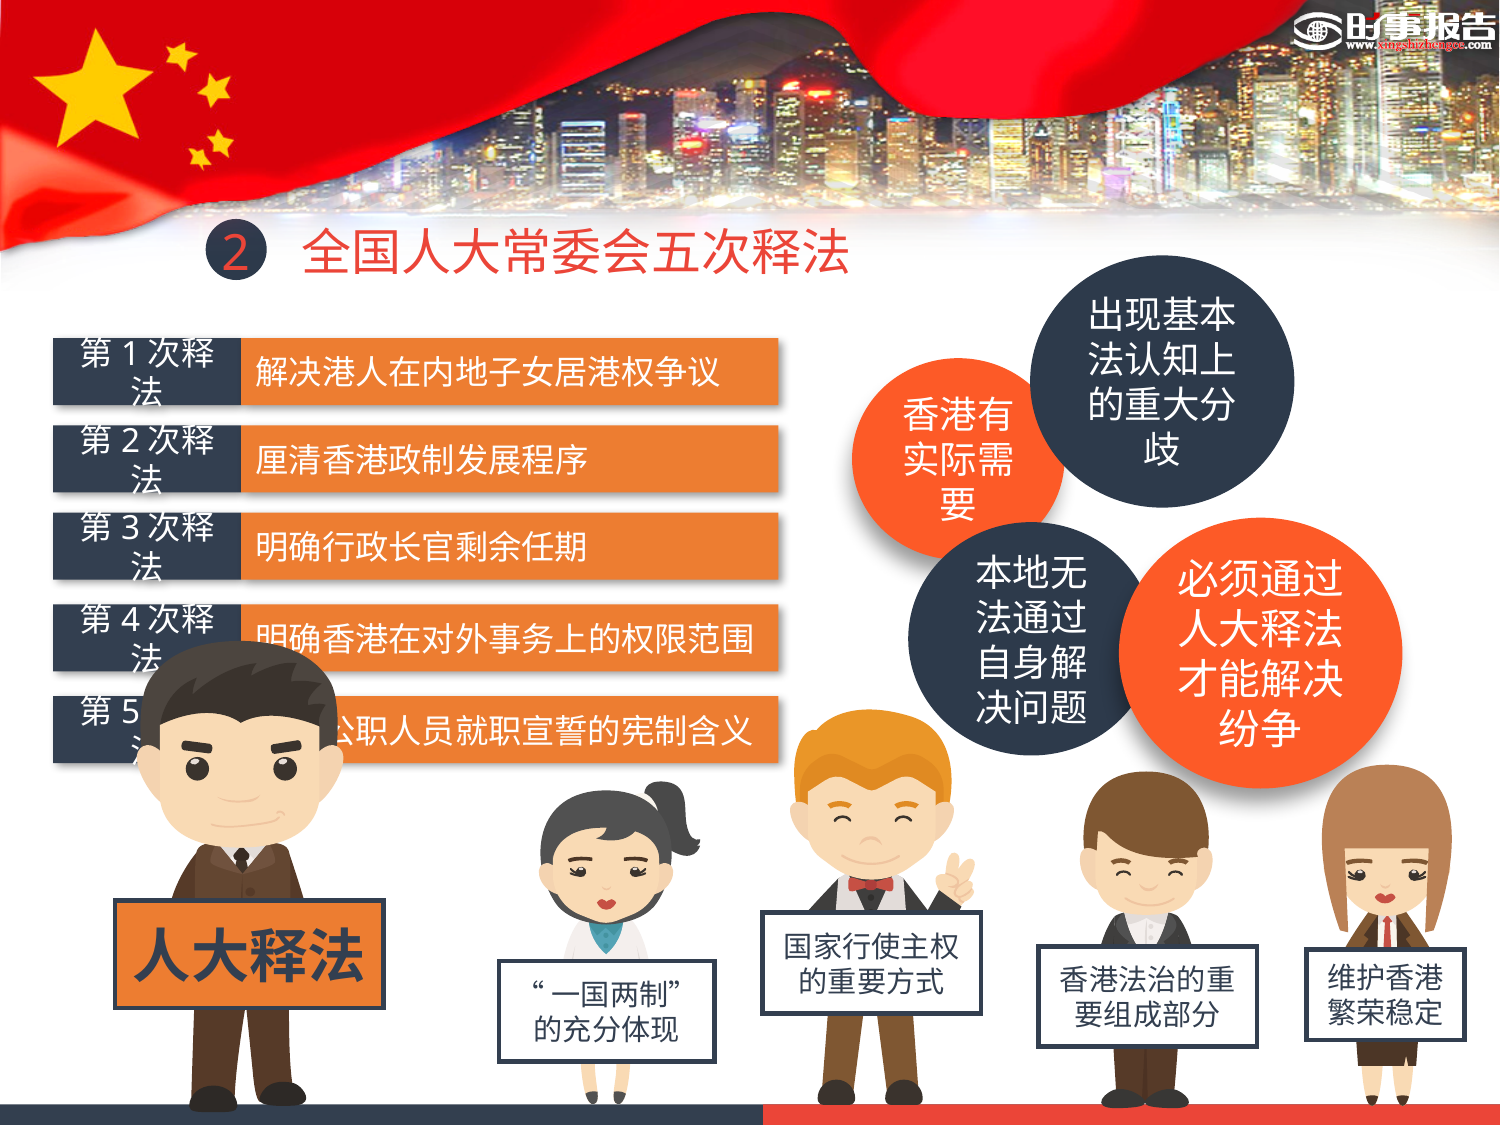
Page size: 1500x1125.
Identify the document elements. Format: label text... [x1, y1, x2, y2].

text_box 出现基本法认知上的重大分歧 [1029, 254, 1296, 509]
list 2 全国人大常委会五次释法 [206, 219, 1294, 291]
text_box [52, 425, 779, 493]
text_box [115, 640, 384, 1113]
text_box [52, 338, 779, 406]
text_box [762, 694, 981, 1105]
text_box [1038, 771, 1257, 1109]
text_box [1276, 764, 1498, 1106]
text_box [52, 604, 779, 672]
text_box 必须通过人大释法才能解决纷争 [1117, 516, 1404, 790]
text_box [499, 778, 715, 1106]
text_box 香港有实际需要 [851, 357, 1065, 560]
picture [0, 0, 1500, 291]
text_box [384, 696, 762, 764]
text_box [52, 696, 115, 764]
text_box 本地无法通过自身解决问题 [907, 521, 1138, 757]
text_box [52, 512, 779, 580]
